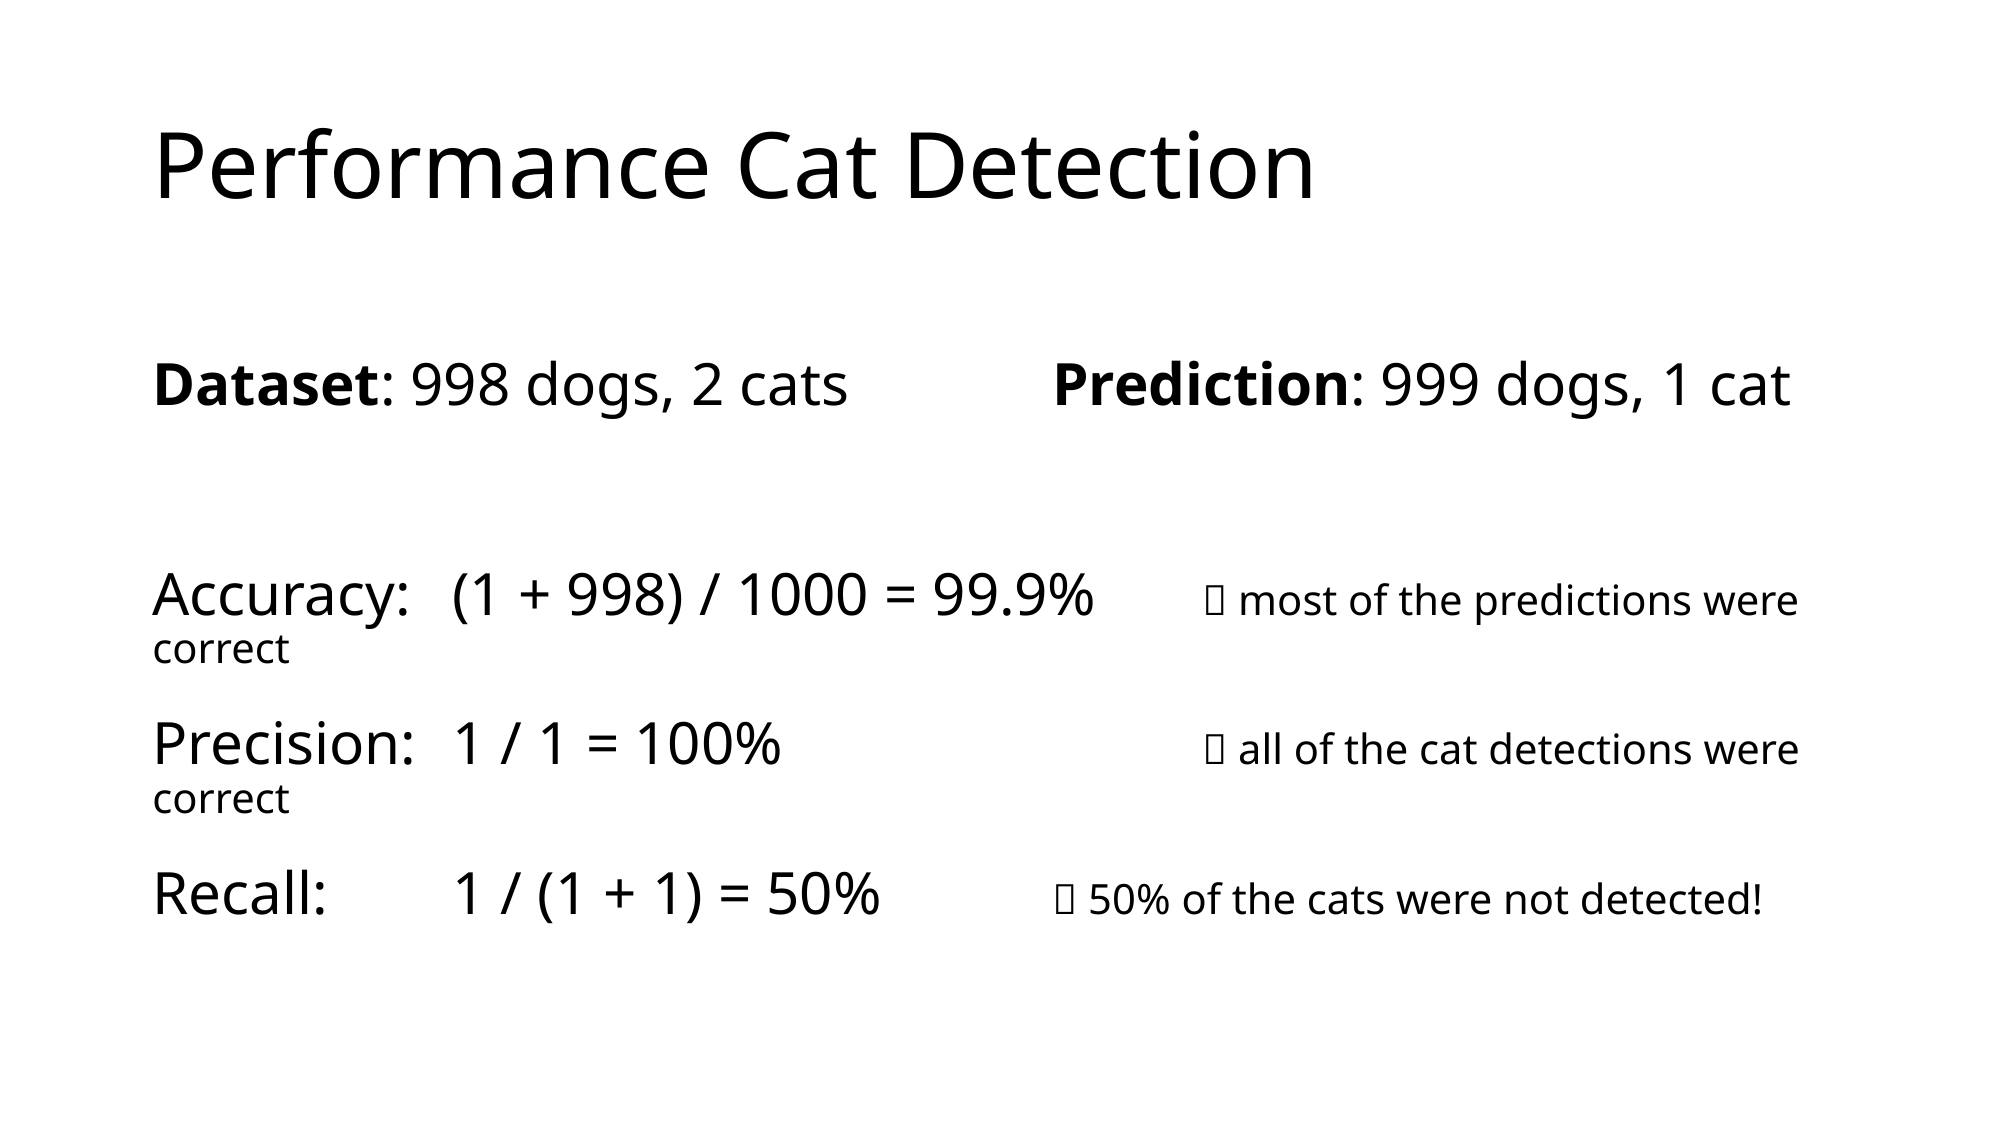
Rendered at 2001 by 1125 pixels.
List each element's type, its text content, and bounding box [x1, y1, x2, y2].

title Performance Cat Detection [137, 59, 1863, 278]
list Dataset: 998 dogs, 2 cats Prediction: 999 dogs, 1 cat Accuracy: (1 + 998) / 1000 = 99.9%  most of the predictions were correct Precision: 1 / 1 = 100%  all of the cat detections were correct Recall: 1 / (1 + 1) = 50%  50% of the cats were not detected! [137, 347, 1891, 1014]
